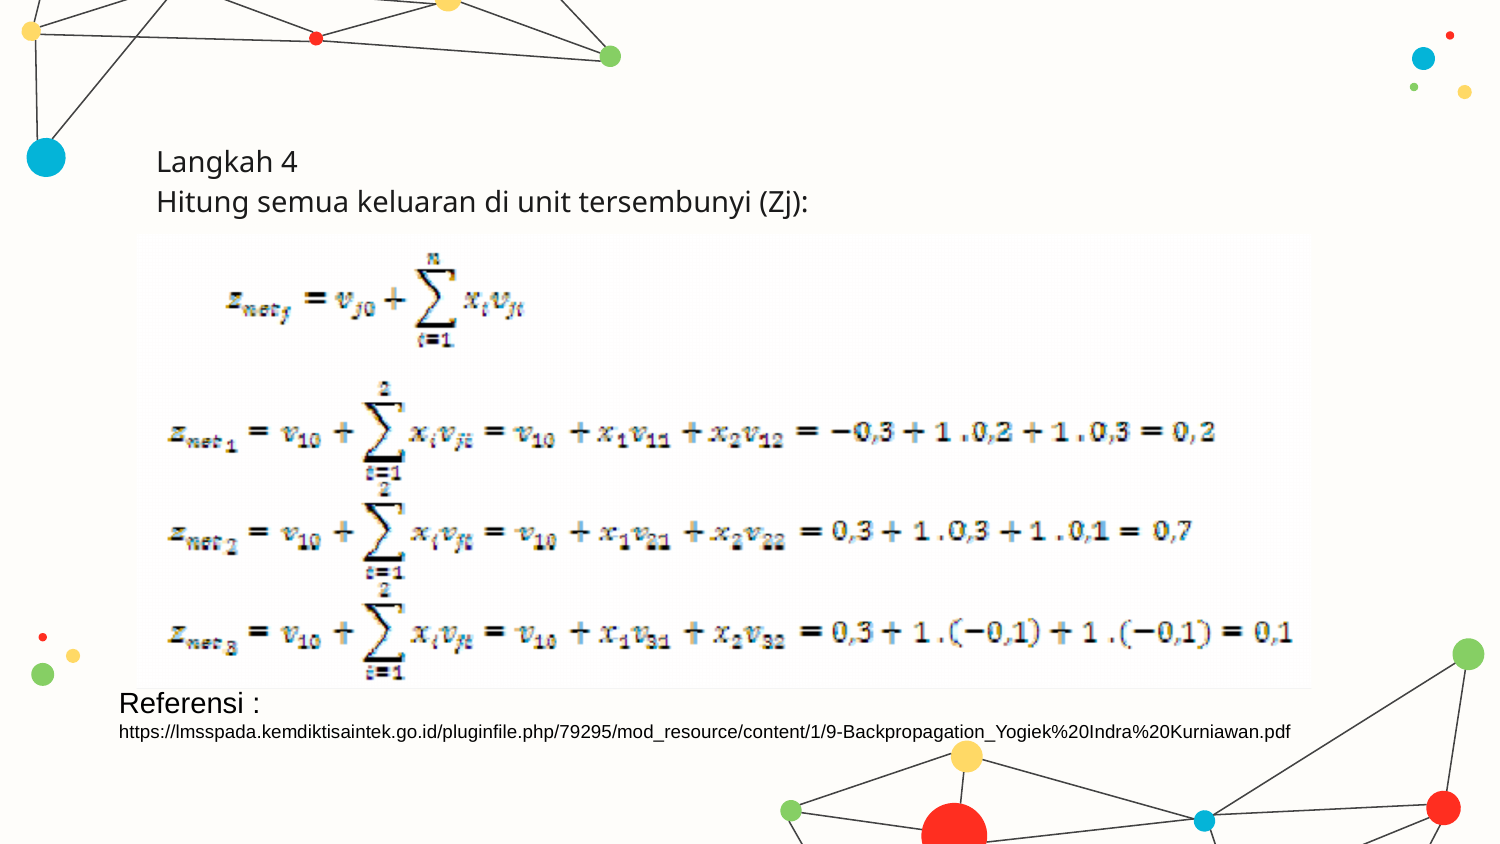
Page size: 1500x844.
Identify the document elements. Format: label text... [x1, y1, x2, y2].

subtitle Langkah 4 Hitung semua keluaran di unit tersembunyi (Zj): [118, 123, 1364, 604]
text_box Referensi : https://lmsspada.kemdiktisaintek.go.id/pluginfile.php/79295/mod_resource/content/1/9-Backpropagation_Yogiek%20Indra%20Kurniawan.pdf [103, 669, 1310, 781]
picture [136, 234, 1312, 689]
